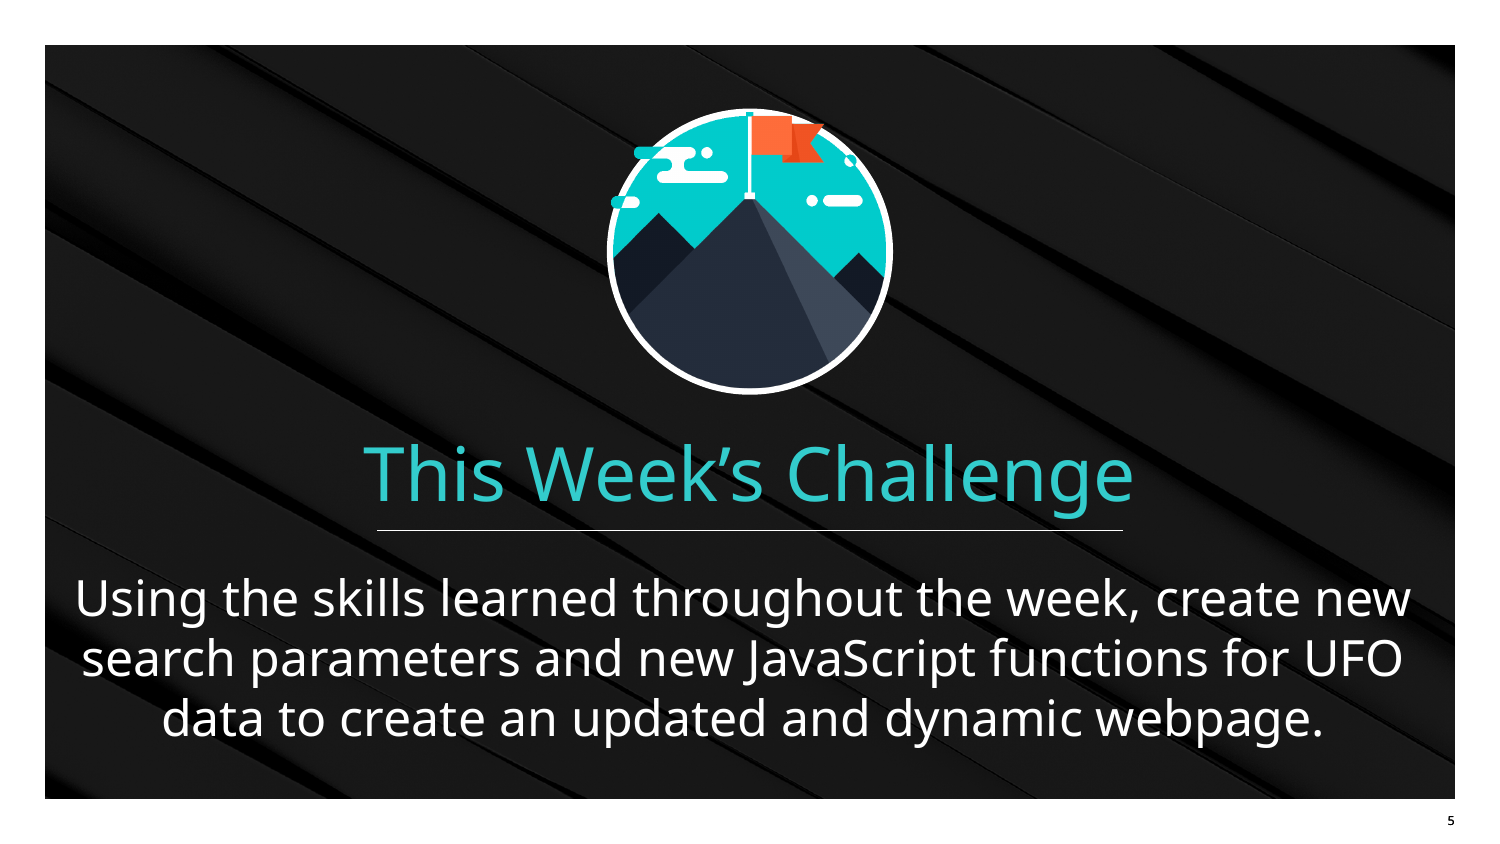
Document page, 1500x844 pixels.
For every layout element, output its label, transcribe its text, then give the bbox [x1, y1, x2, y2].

title Using the skills learned throughout the week, create new search parameters and new JavaScript functions for UFO data to create an updated and dynamic webpage. [45, 551, 1455, 673]
picture [45, 45, 1455, 551]
picture [45, 673, 1455, 799]
